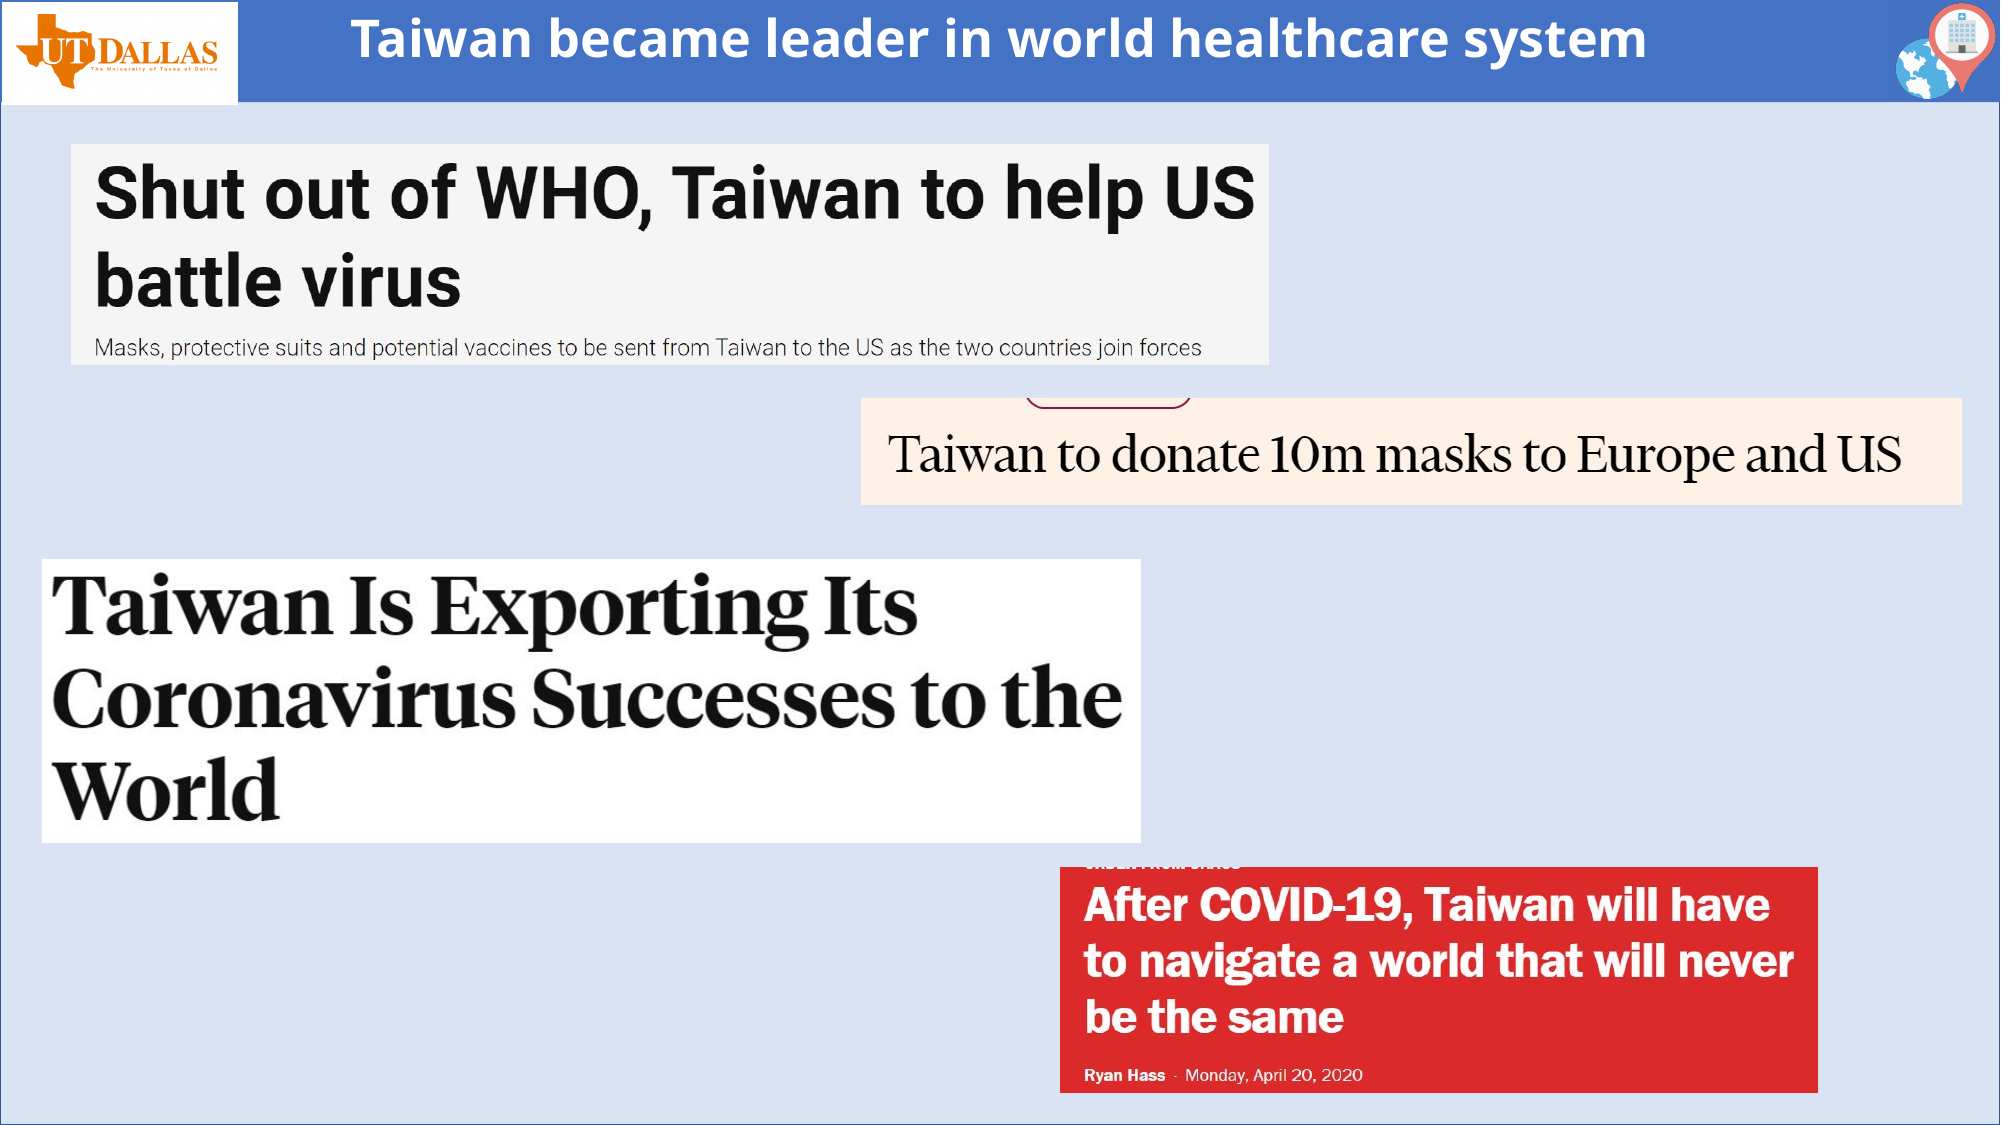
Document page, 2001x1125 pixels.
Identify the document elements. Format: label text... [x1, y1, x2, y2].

text_box Taiwan became leader in world healthcare system [0, 0, 1891, 103]
picture [1060, 867, 1818, 1093]
picture [1891, 0, 2000, 103]
text_box [0, 103, 2000, 1125]
picture [42, 559, 1141, 843]
picture [2, 2, 238, 105]
picture [71, 144, 1269, 365]
picture [861, 398, 1962, 505]
